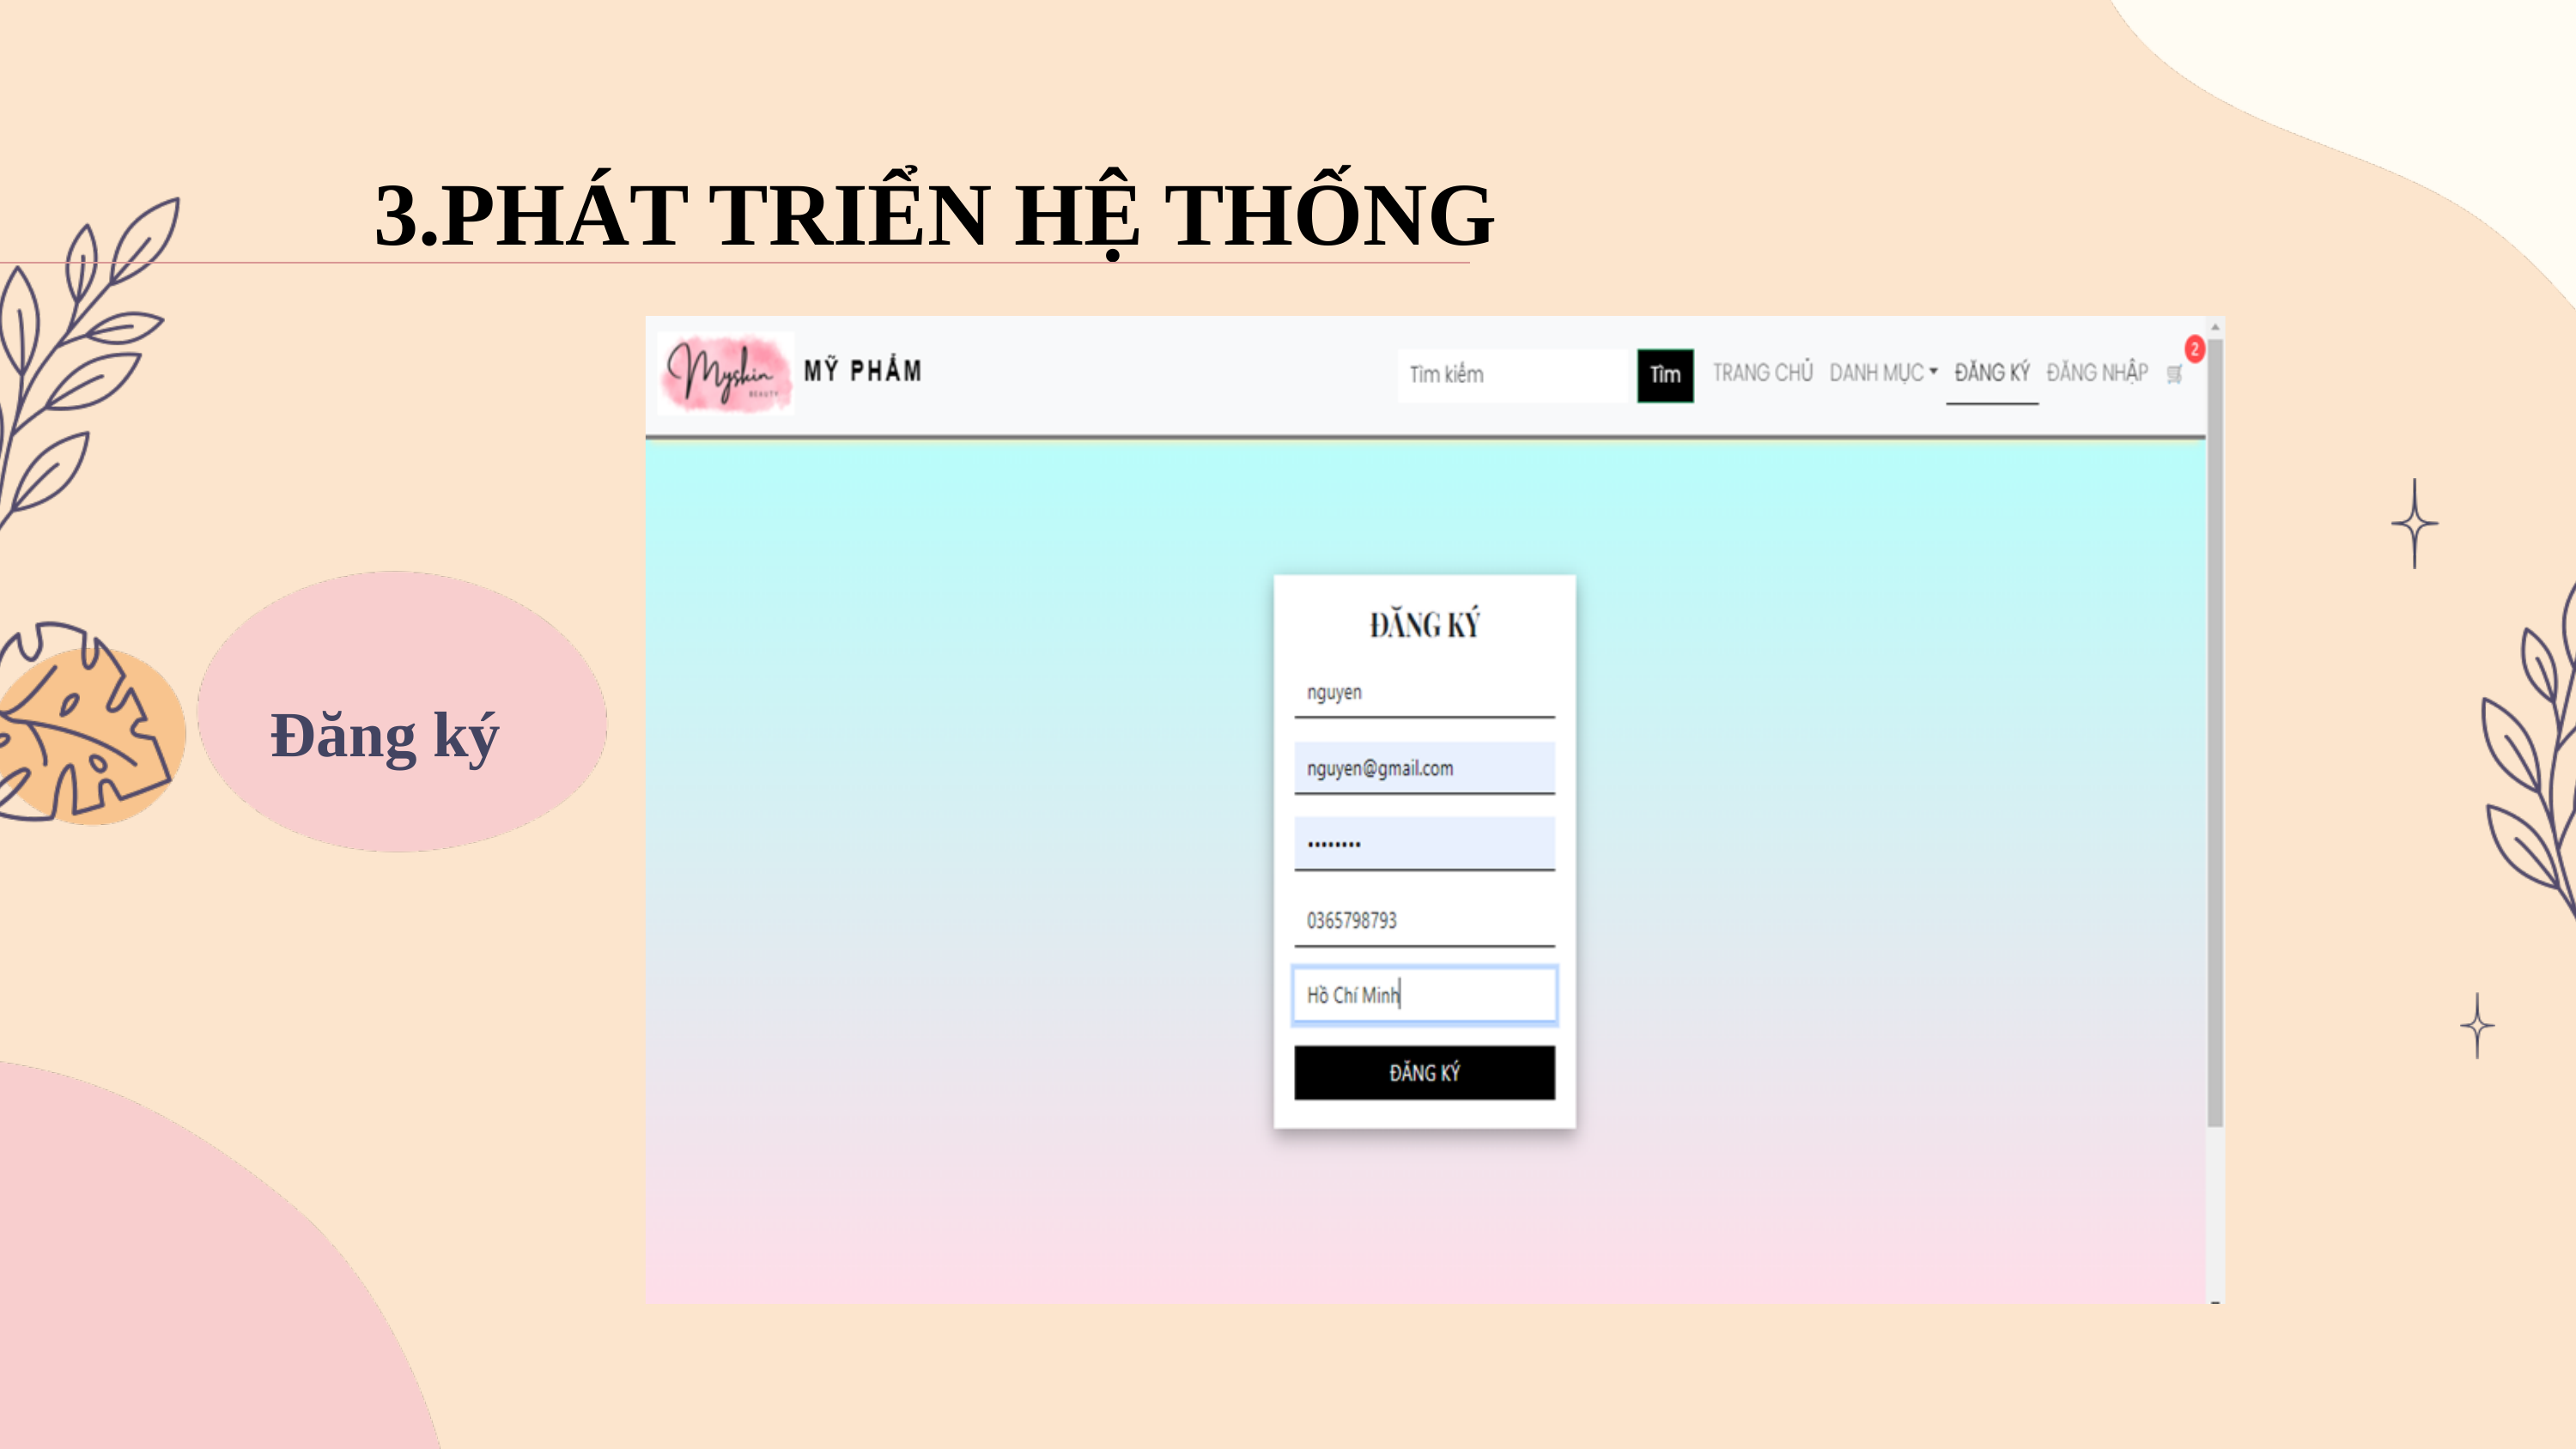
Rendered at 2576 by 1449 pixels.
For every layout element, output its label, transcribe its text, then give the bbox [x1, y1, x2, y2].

text_box Đăng ký [55, 636, 716, 770]
text_box [2455, 558, 2576, 984]
text_box [149, 513, 645, 636]
text_box [149, 770, 645, 894]
text_box [2391, 478, 2439, 569]
text_box [0, 590, 149, 888]
text_box [0, 148, 208, 262]
text_box [645, 316, 2226, 1304]
text_box [1965, 0, 2576, 384]
text_box [2460, 992, 2495, 1059]
text_box 3.PHÁT TRIỂN HỆ THỐNG [323, 84, 1549, 270]
text_box [0, 1004, 526, 1449]
text_box [0, 273, 208, 590]
